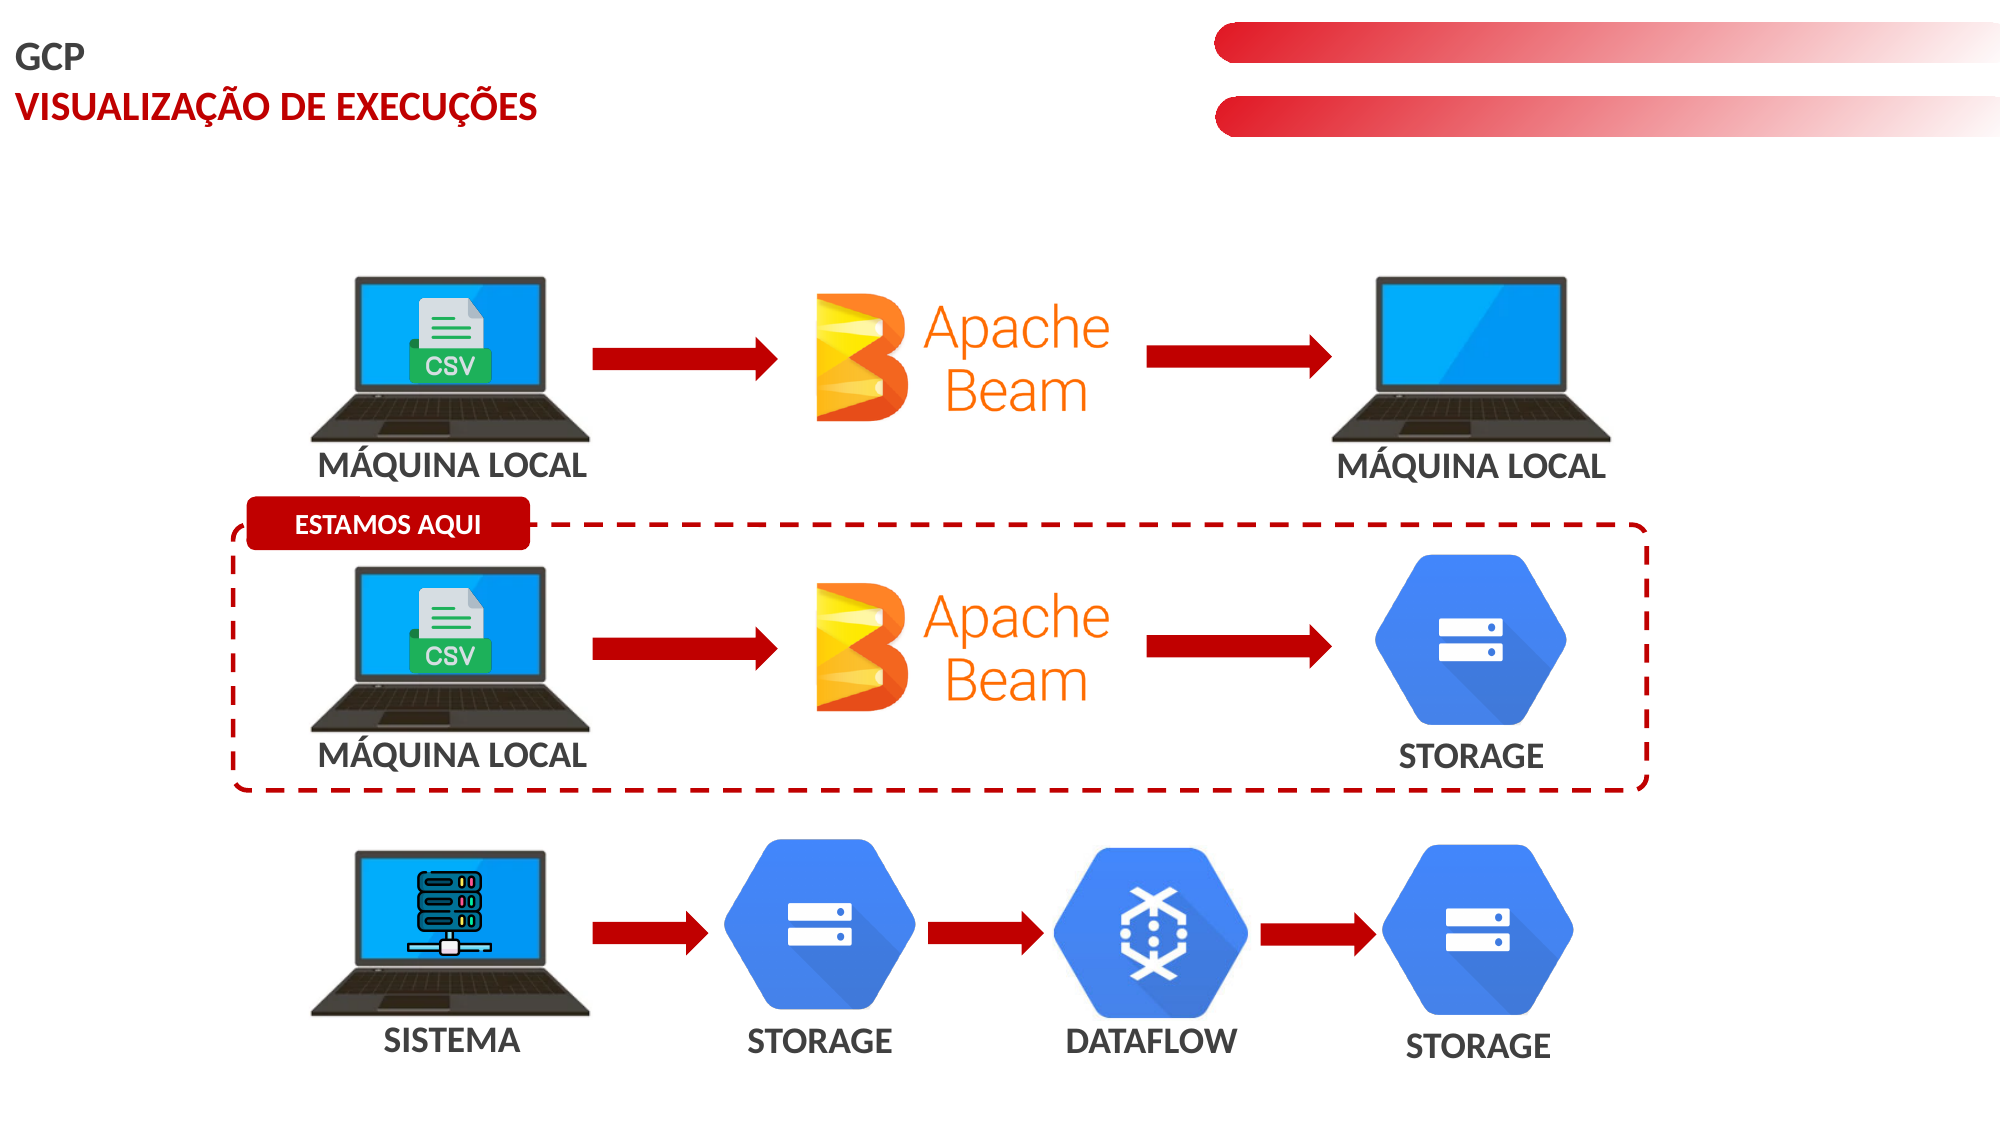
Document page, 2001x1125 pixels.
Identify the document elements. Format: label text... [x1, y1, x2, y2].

picture [814, 290, 1114, 423]
picture [308, 562, 593, 735]
picture [308, 846, 593, 1020]
text_box DATAFLOW [993, 1008, 1311, 1068]
text_box GCP VISUALIZAÇÃO DE EXECUÇÕES [0, 21, 1215, 136]
text_box STORAGE [1320, 1013, 1638, 1074]
text_box [593, 334, 780, 384]
picture [1378, 843, 1579, 1017]
text_box MÁQUINA LOCAL [1312, 434, 1630, 494]
text_box [927, 908, 1046, 958]
text_box [593, 908, 710, 958]
picture [308, 272, 593, 446]
picture [1329, 272, 1614, 446]
text_box [1215, 21, 2000, 64]
text_box [1259, 909, 1378, 960]
picture [1371, 552, 1571, 727]
picture [1052, 845, 1252, 1021]
text_box MÁQUINA LOCAL [293, 432, 611, 493]
text_box [1145, 331, 1329, 382]
text_box ESTAMOS AQUI [245, 495, 532, 552]
text_box [232, 523, 1648, 792]
picture [720, 837, 920, 1012]
text_box STORAGE [661, 1008, 979, 1068]
text_box [1215, 95, 2000, 138]
picture [814, 580, 1114, 713]
text_box SISTEMA [293, 1007, 611, 1067]
